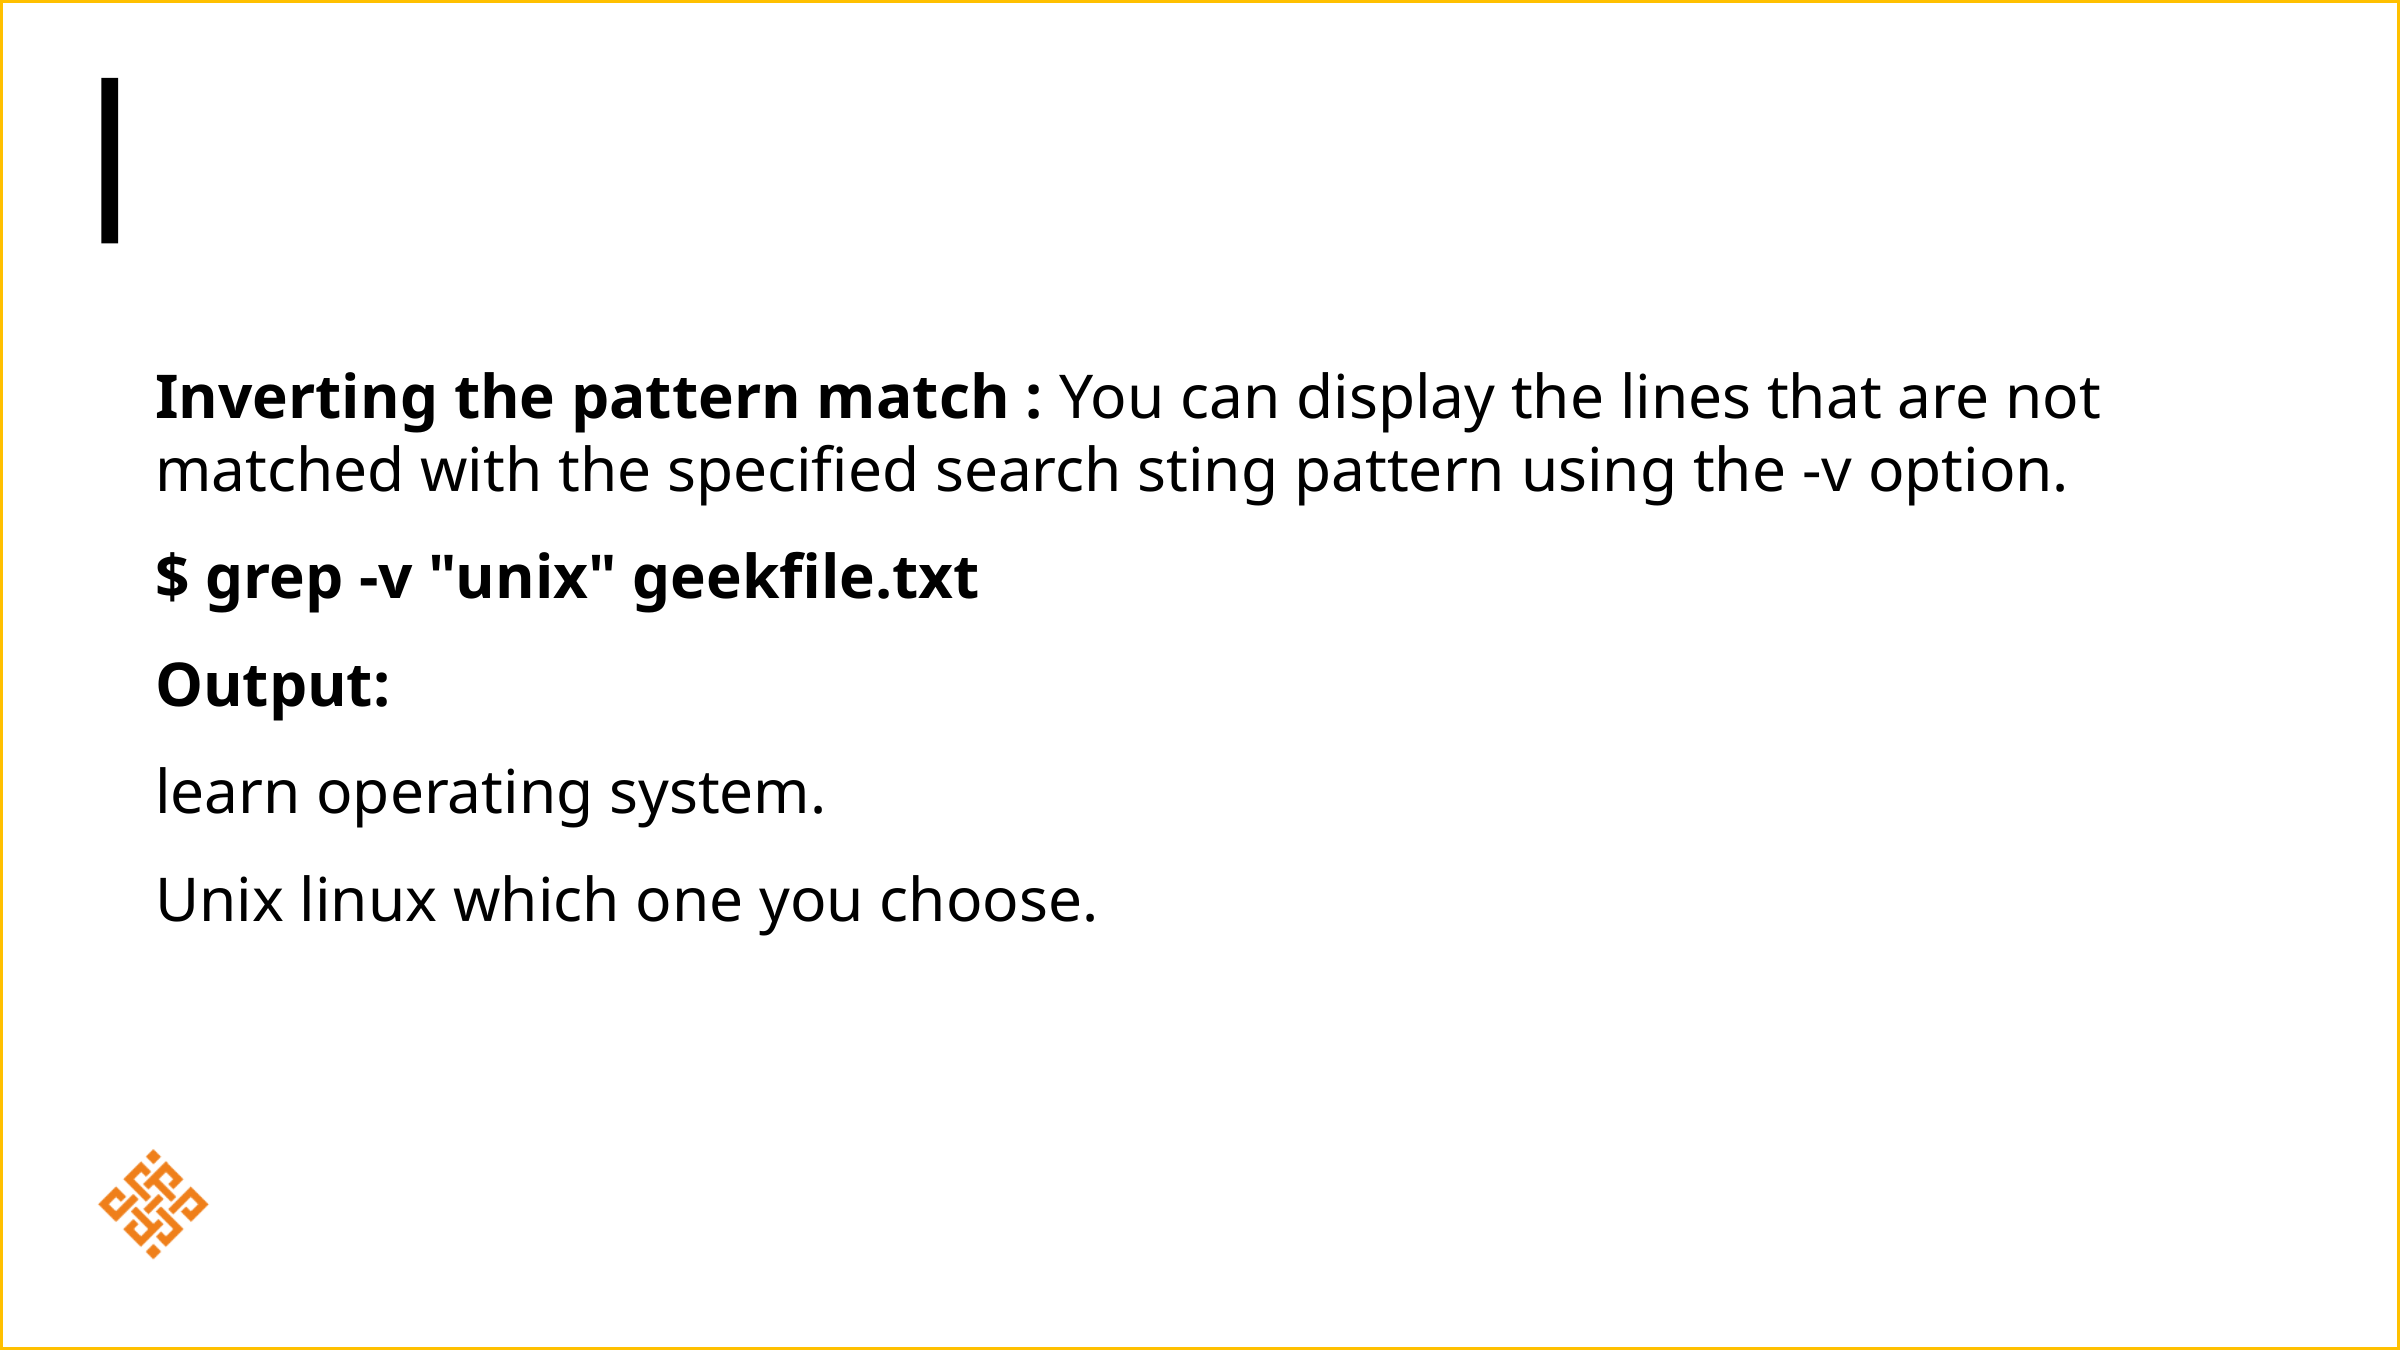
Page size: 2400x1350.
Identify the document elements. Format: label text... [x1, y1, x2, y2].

list Inverting the pattern match : You can display the lines that are not matched with the specified search sting pattern using the -v option. $ grep -v "unix" geekfile.txt Output: learn operating system. Unix linux which one you choose. [136, 349, 2264, 1200]
picture [75, 1058, 235, 1350]
